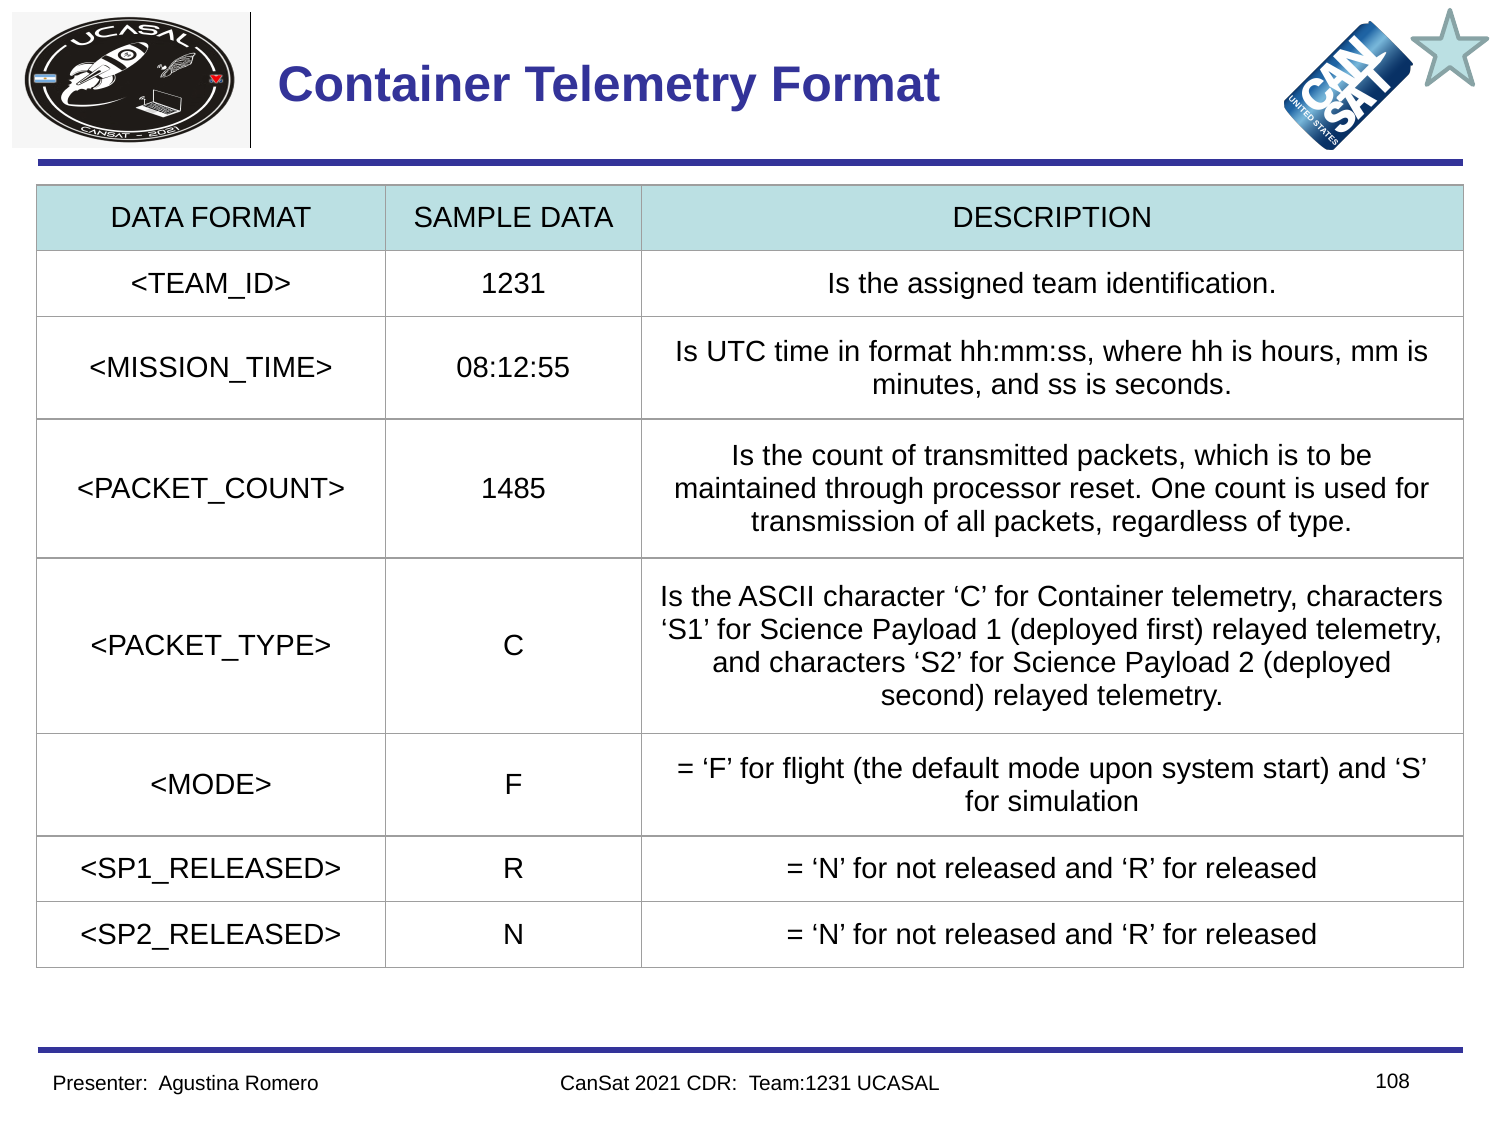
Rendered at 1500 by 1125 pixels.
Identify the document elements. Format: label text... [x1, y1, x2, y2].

table_cell <TEAM_ID> [37, 251, 385, 316]
text_box Presenter: Agustina Romero [37, 1062, 413, 1103]
table_cell <SP1_RELEASED> [37, 837, 385, 901]
table_cell <PACKET_TYPE> [37, 559, 385, 733]
table_cell N [386, 902, 641, 967]
picture [1284, 21, 1413, 150]
table_cell = ‘N’ for not released and ‘R’ for released [642, 837, 1463, 901]
table_cell 1231 [386, 251, 641, 316]
table_header DESCRIPTION [642, 186, 1463, 250]
slide_number ‹#› [1312, 1059, 1425, 1100]
table_cell Is the assigned team identification. [642, 251, 1463, 316]
table_cell = ‘N’ for not released and ‘R’ for released [642, 902, 1463, 967]
text_box [1412, 9, 1488, 85]
table_cell Is the ASCII character ‘C’ for Container telemetry, characters ‘S1’ for Science Payload 1 (deployed first) relayed telemetry, and characters ‘S2’ for Science Payload 2 (deployed second) relayed telemetry. [642, 559, 1463, 733]
table_cell = ‘F’ for flight (the default mode upon system start) and ‘S’ for simulation [642, 734, 1463, 835]
table_cell <MODE> [37, 734, 385, 835]
table_header DATA FORMAT [37, 186, 385, 250]
table_cell Is the count of transmitted packets, which is to be maintained through processor reset. One count is used for transmission of all packets, regardless of type. [642, 420, 1463, 557]
title Container Telemetry Format [262, 12, 1238, 150]
table_cell <PACKET_COUNT> [37, 420, 385, 557]
table_cell <SP2_RELEASED> [37, 902, 385, 967]
picture [12, 12, 250, 148]
table_header SAMPLE DATA [386, 186, 641, 250]
footer CanSat 2021 CDR: Team:1231 UCASAL [450, 1062, 1050, 1103]
table_cell R [386, 837, 641, 901]
table_cell 1485 [386, 420, 641, 557]
table_cell C [386, 559, 641, 733]
table_cell 08:12:55 [386, 317, 641, 418]
table_cell Is UTC time in format hh:mm:ss, where hh is hours, mm is minutes, and ss is seconds. [642, 317, 1463, 418]
table_cell F [386, 734, 641, 835]
table_cell <MISSION_TIME> [37, 317, 385, 418]
